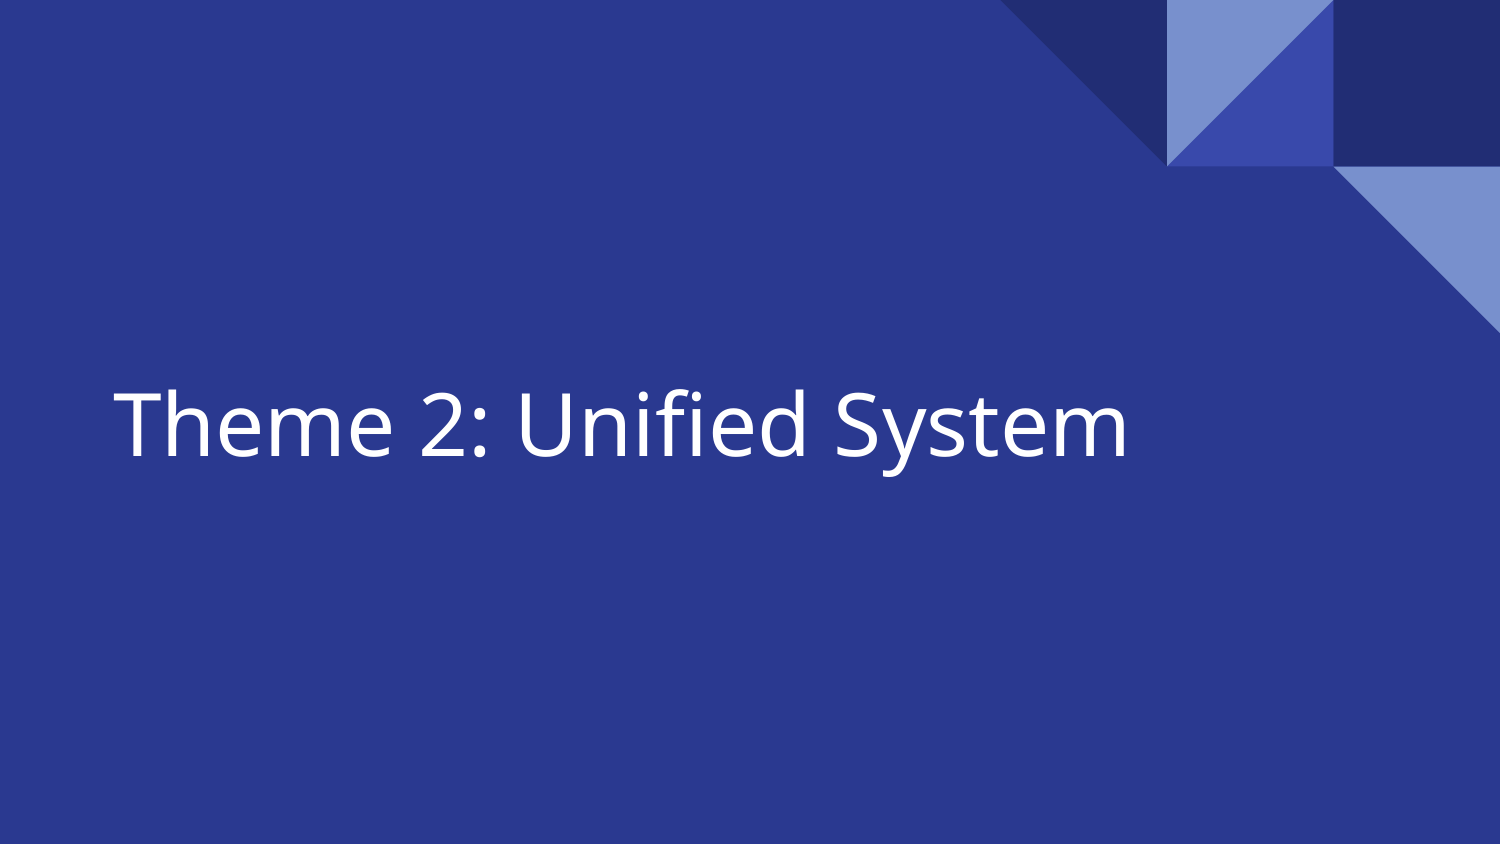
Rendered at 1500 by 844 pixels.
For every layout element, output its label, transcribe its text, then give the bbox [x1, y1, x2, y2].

title Theme 2: Unified System [98, 353, 1447, 491]
